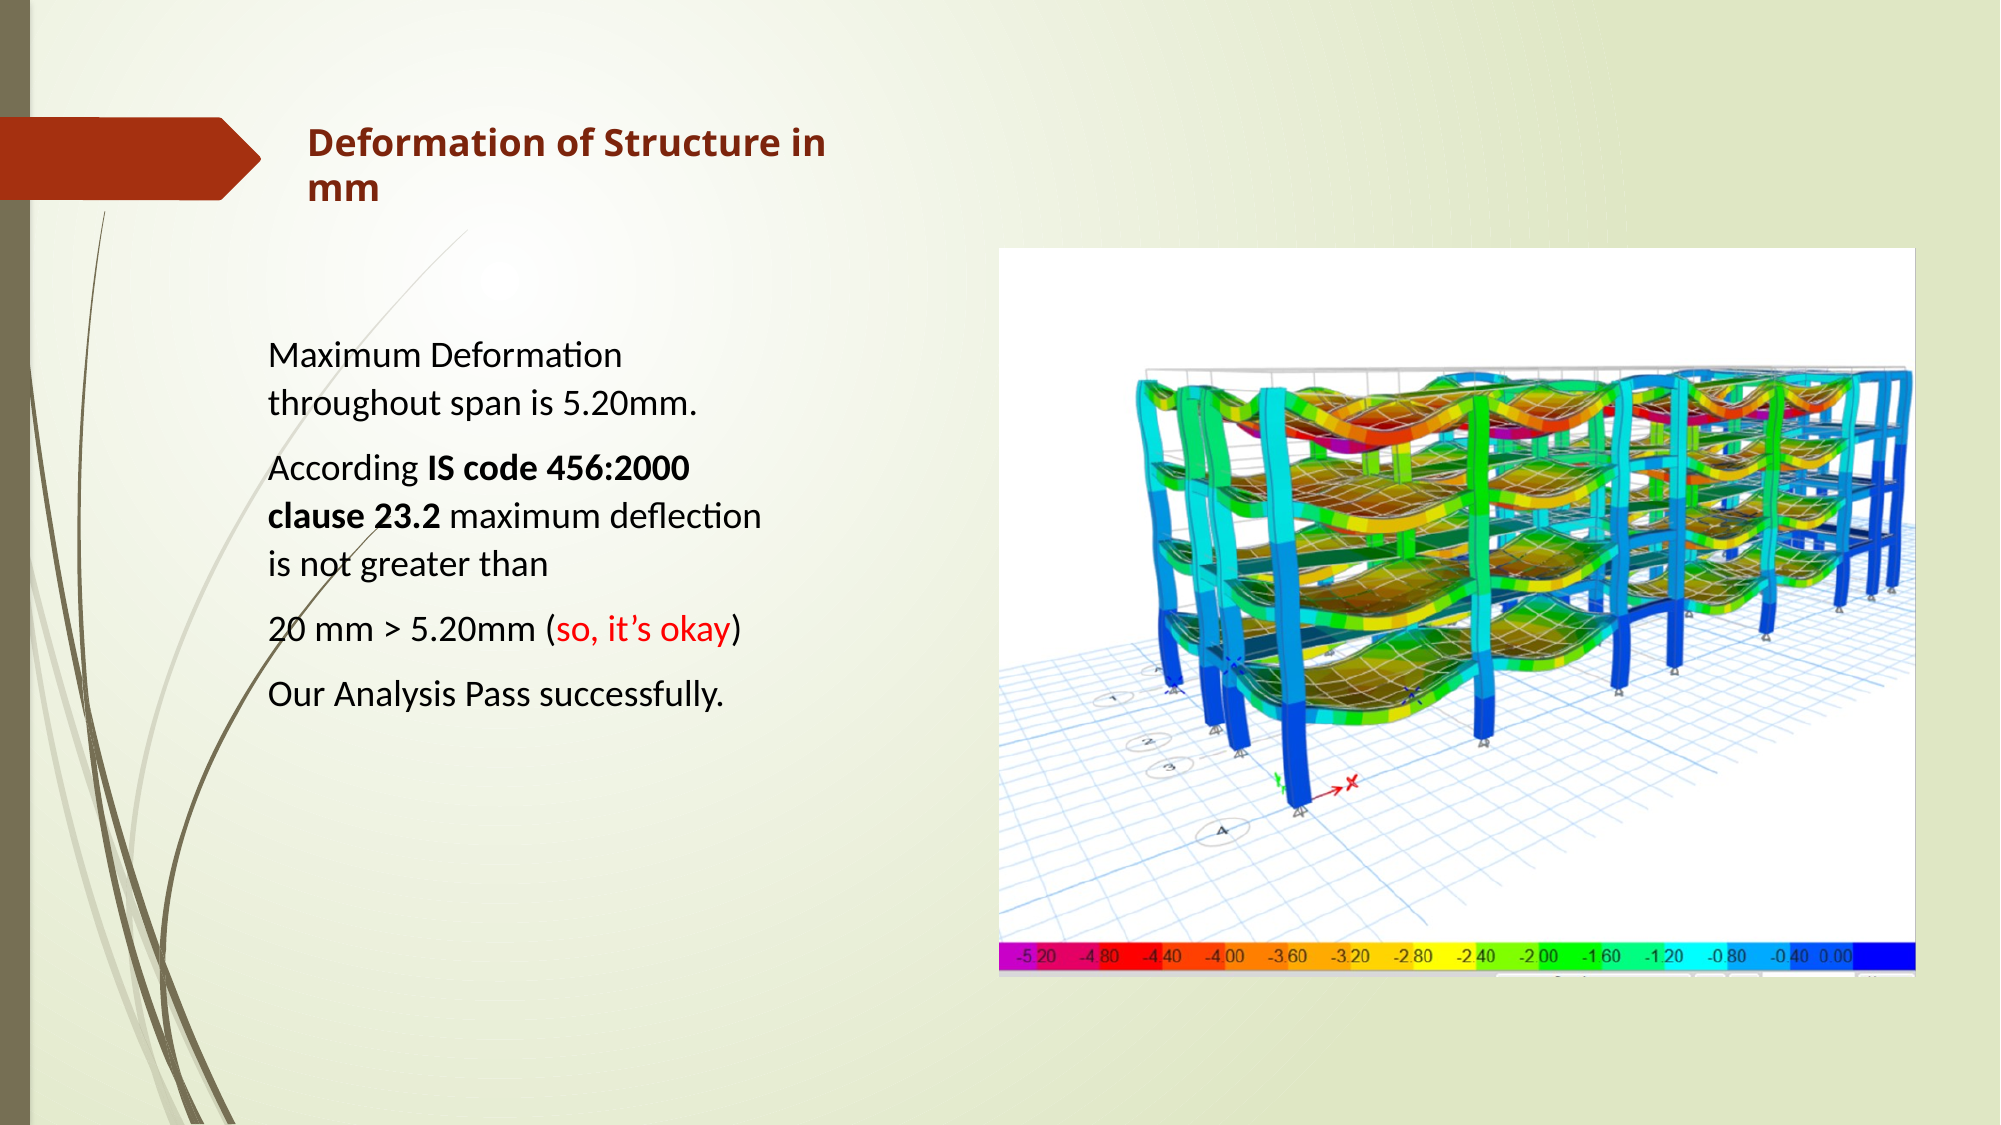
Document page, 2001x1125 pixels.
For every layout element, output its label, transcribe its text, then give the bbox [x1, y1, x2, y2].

text_box Deformation of Structure in mm [292, 112, 919, 217]
picture [999, 247, 1916, 977]
text_box Maximum Deformation throughout span is 5.20mm. According IS code 456:2000 clause 23.2 maximum deflection is not greater than 20 mm > 5.20mm (so, it’s okay) Our Analysis Pass successfully. [253, 319, 805, 783]
